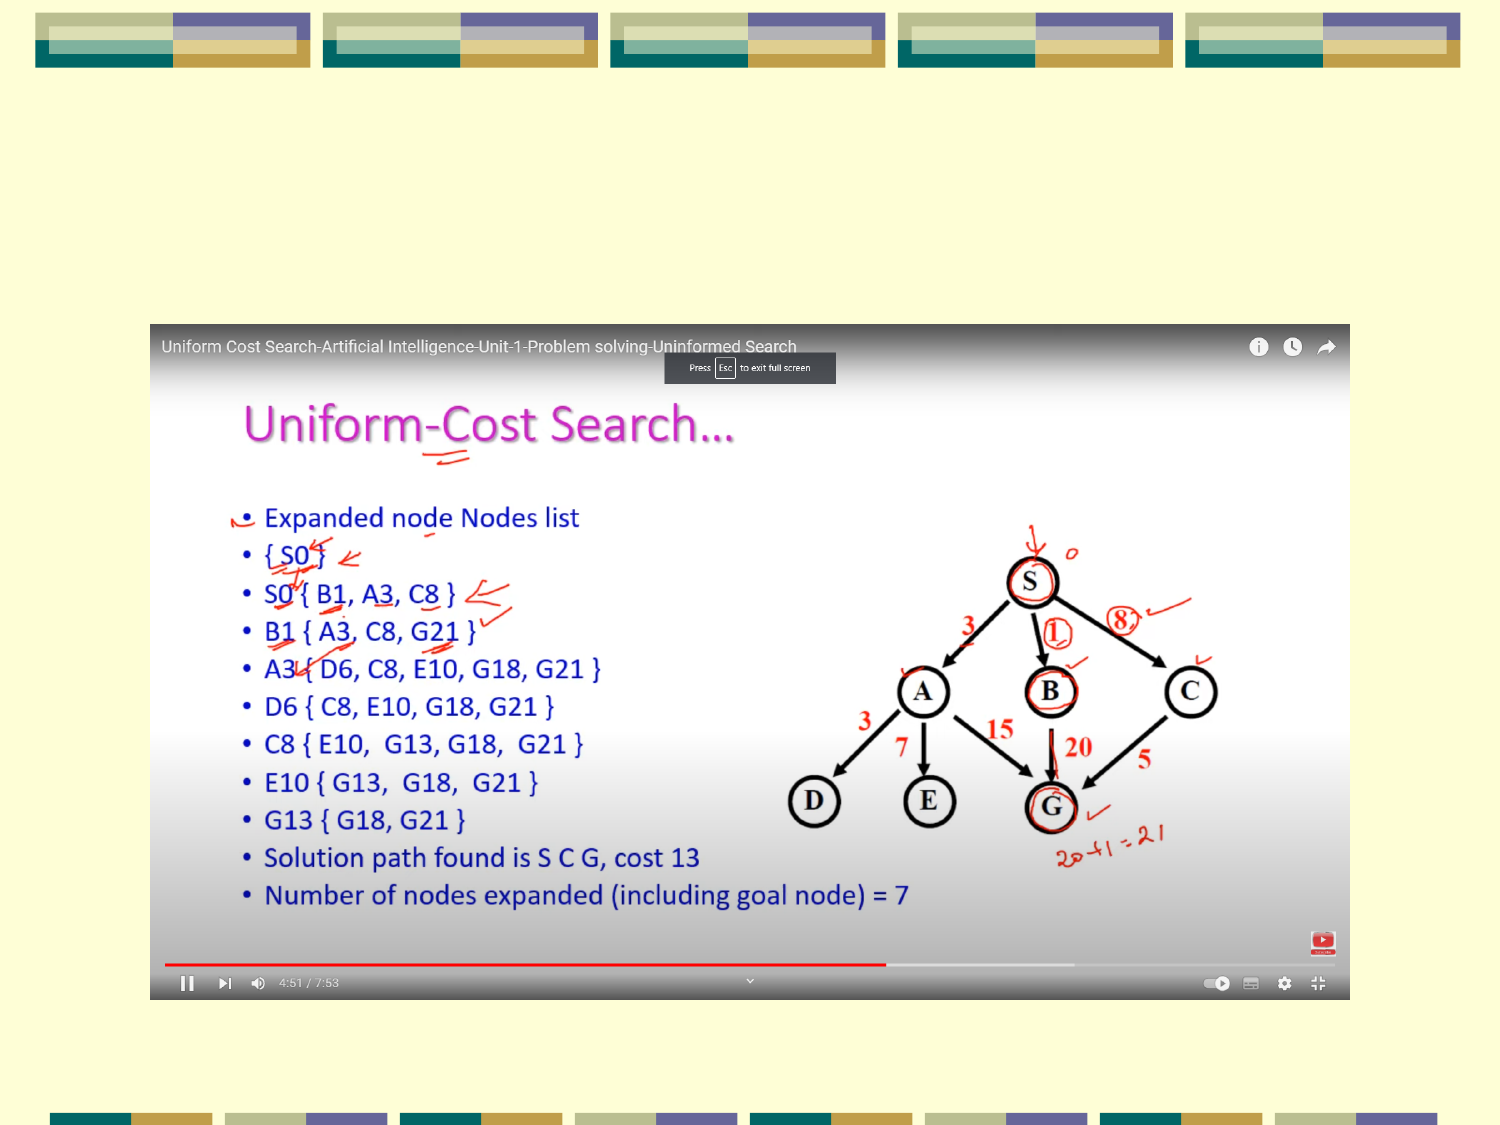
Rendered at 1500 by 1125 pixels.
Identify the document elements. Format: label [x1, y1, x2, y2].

list [149, 324, 1351, 1001]
